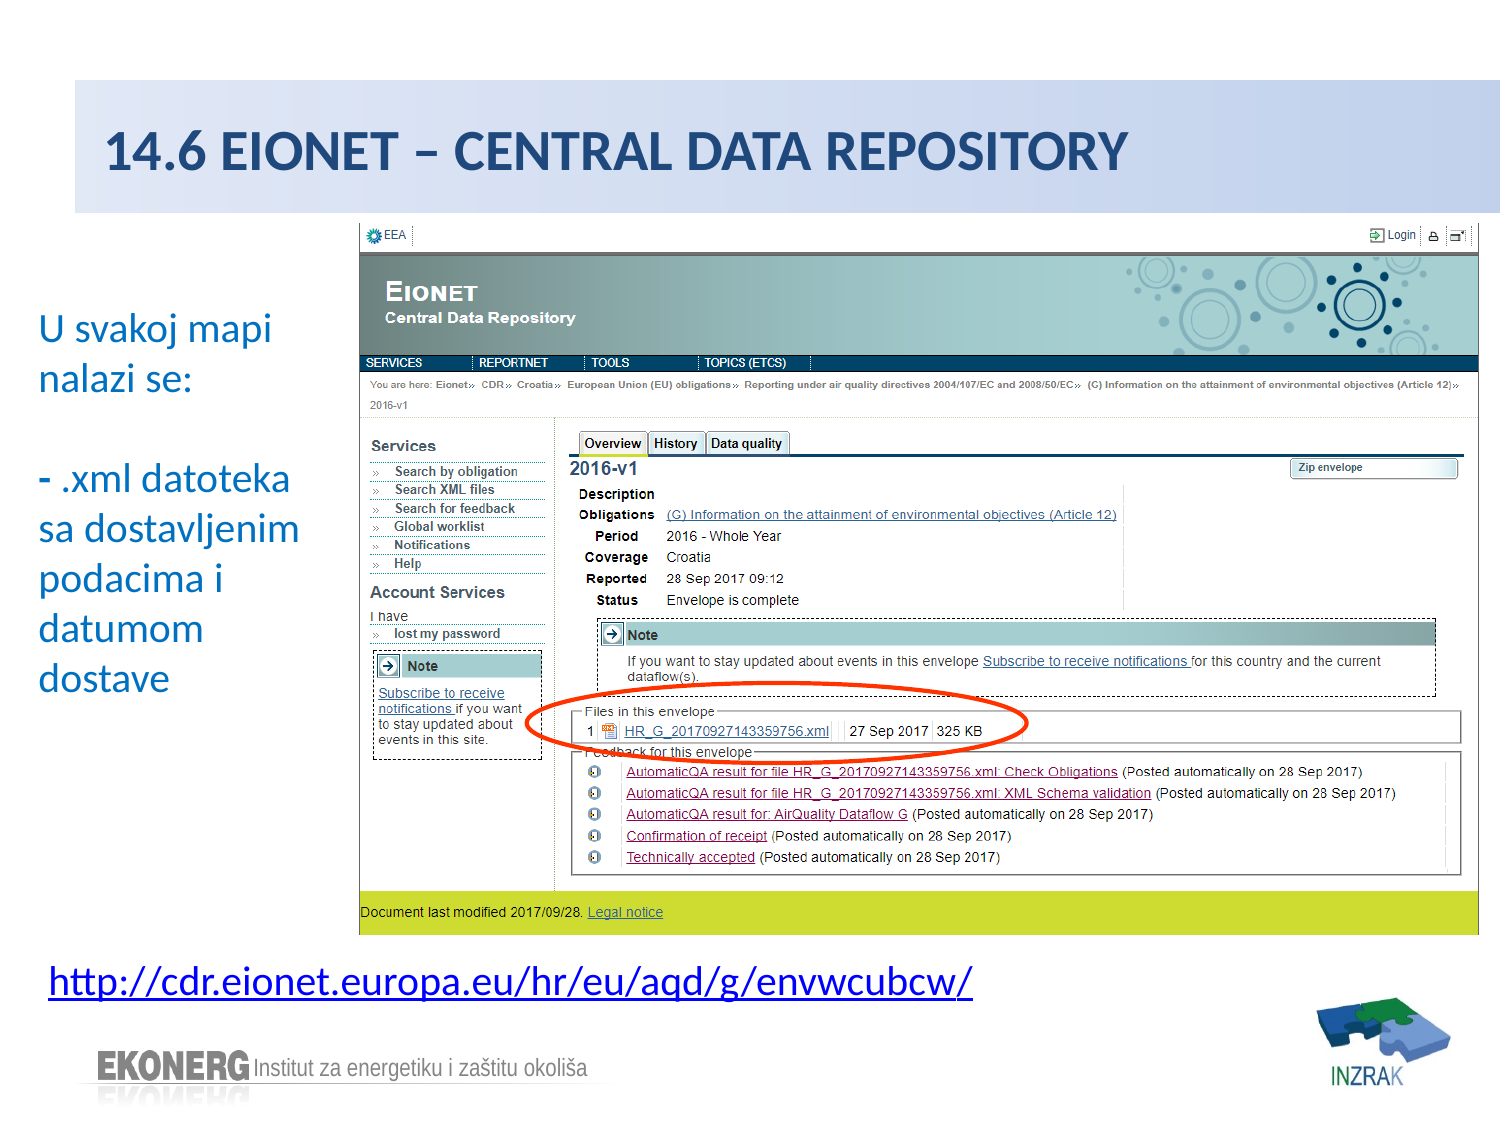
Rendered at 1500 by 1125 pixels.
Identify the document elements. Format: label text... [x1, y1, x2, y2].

title 14.6 EIONET – CENTRAL DATA REPOSITORY [75, 80, 1500, 213]
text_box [61, 1038, 636, 1112]
text_box U svakoj mapi nalazi se: - .xml datoteka sa dostavljenim podacima i datumom dostave [23, 293, 349, 827]
picture [355, 223, 1483, 938]
picture [1315, 996, 1451, 1093]
text_box http://cdr.eionet.europa.eu/hr/eu/aqd/g/envwcubcw/ [33, 946, 1477, 1019]
